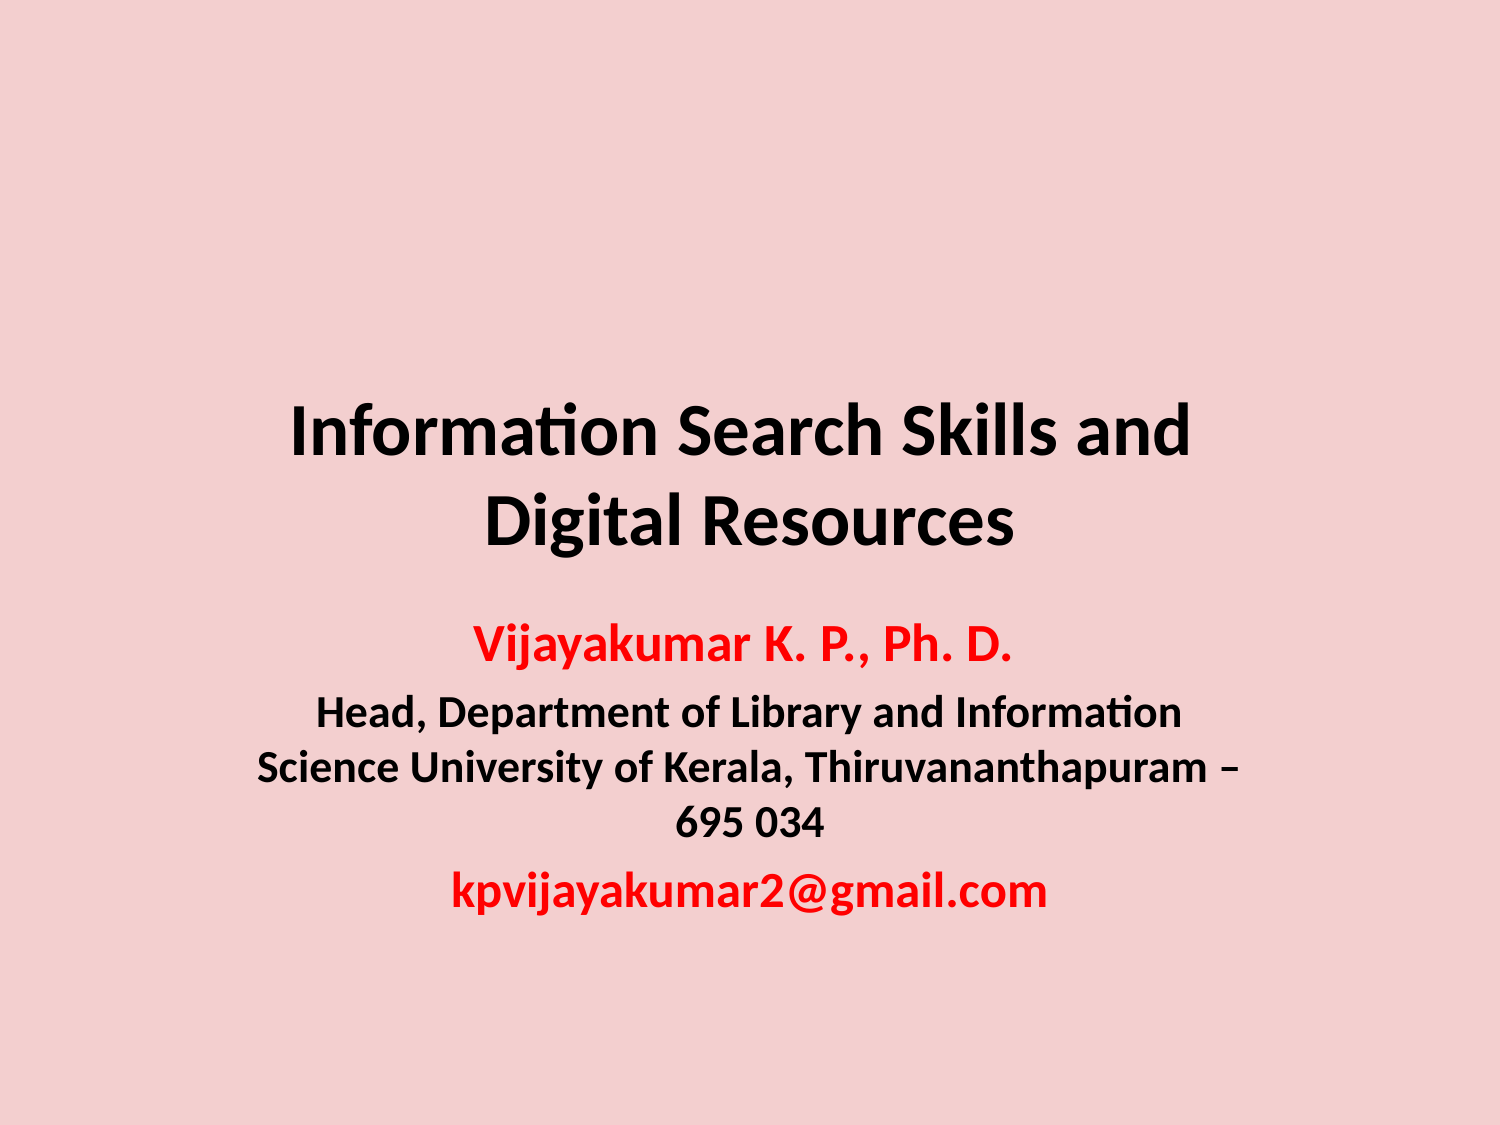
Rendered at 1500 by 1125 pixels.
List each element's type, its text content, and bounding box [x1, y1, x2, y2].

title Information Search Skills and Digital Resources [112, 349, 1388, 591]
subtitle Vijayakumar K. P., Ph. D. Head, Department of Library and Information Science University of Kerala, Thiruvananthapuram – 695 034 kpvijayakumar2@gmail.com [224, 599, 1276, 926]
